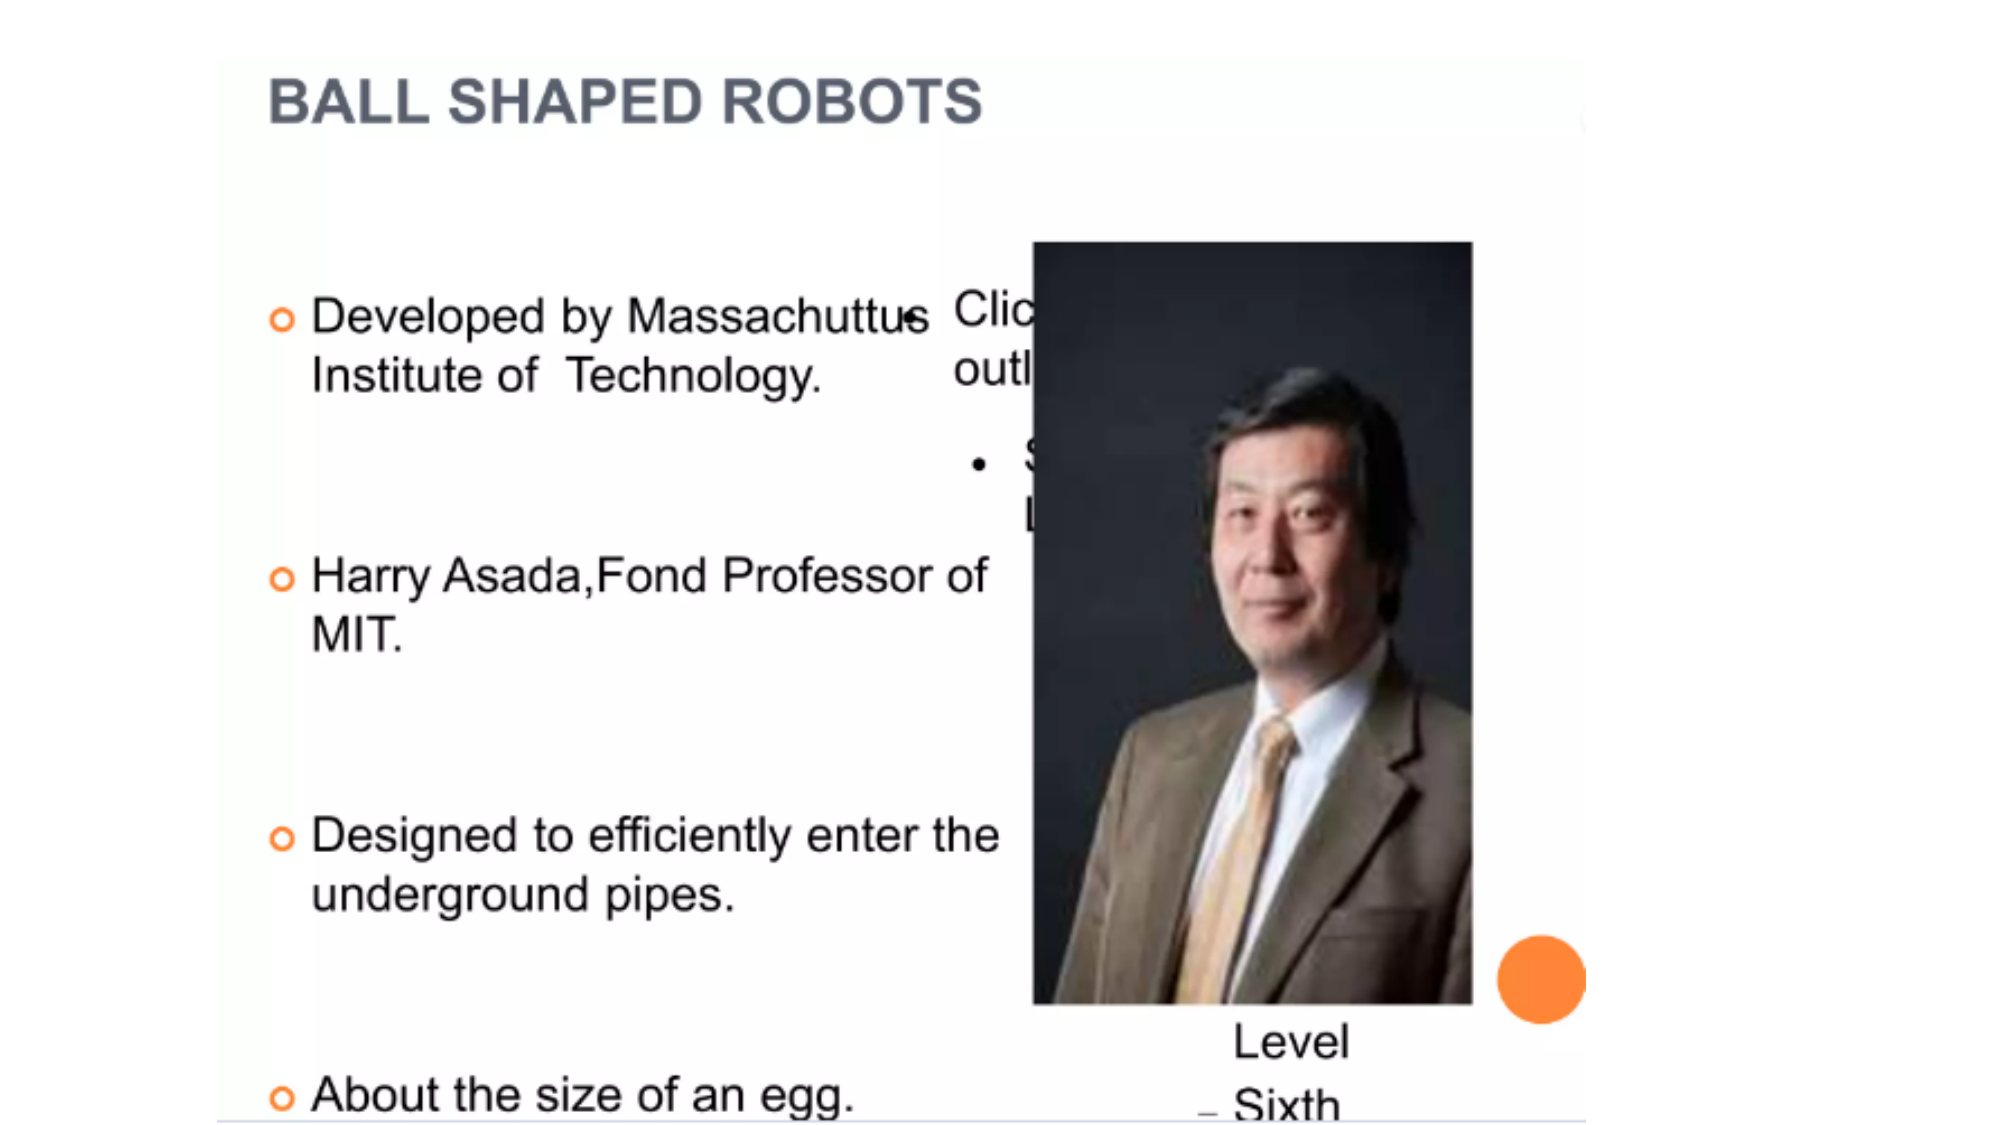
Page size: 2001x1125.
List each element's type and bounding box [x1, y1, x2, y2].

list [217, 59, 1586, 1125]
